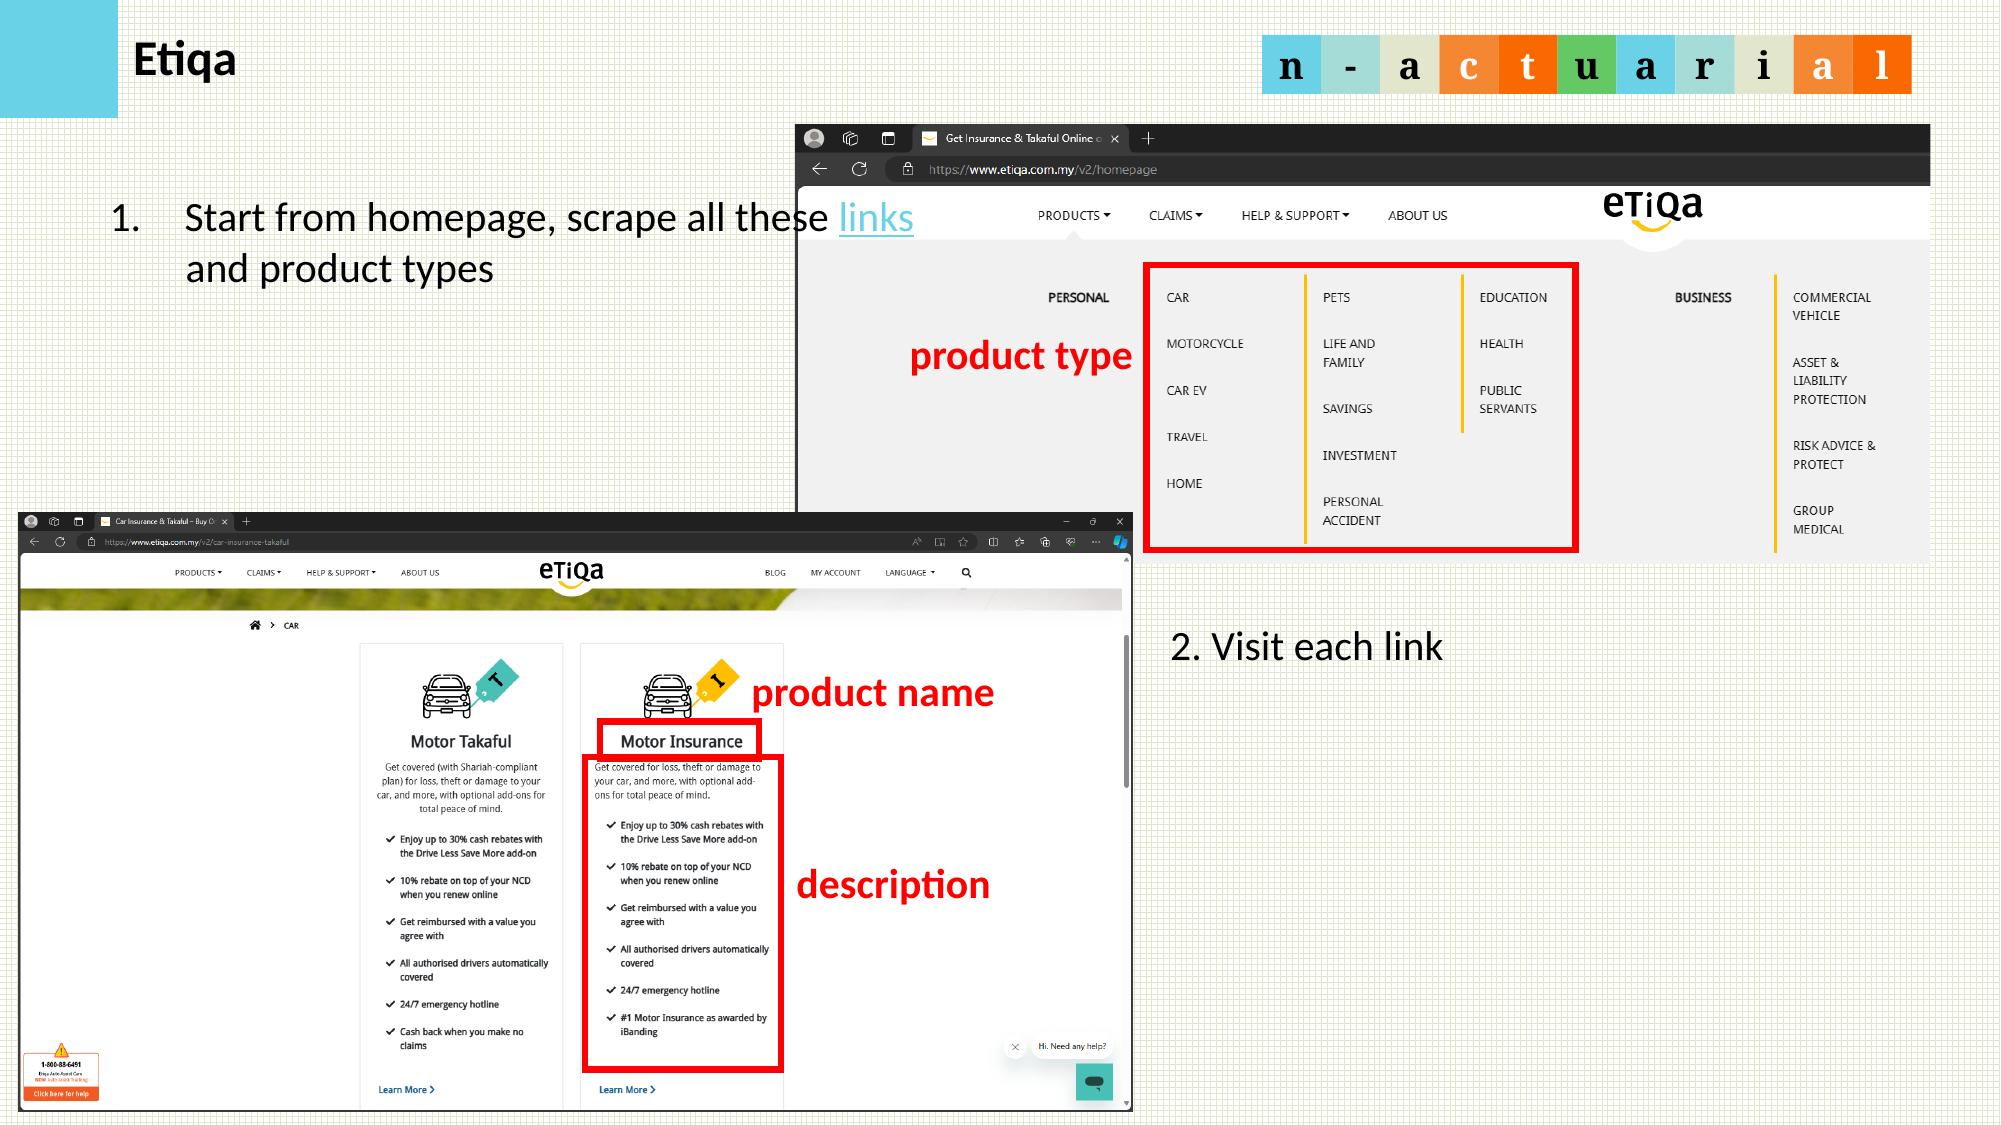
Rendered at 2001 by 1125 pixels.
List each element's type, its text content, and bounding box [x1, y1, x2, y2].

text_box 2. Visit each link [1155, 611, 1460, 677]
list Etiqa [118, 0, 1204, 119]
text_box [794, 124, 1931, 564]
text_box Start from homepage, scrape all these links and product types [94, 182, 794, 298]
picture [18, 512, 1133, 1112]
